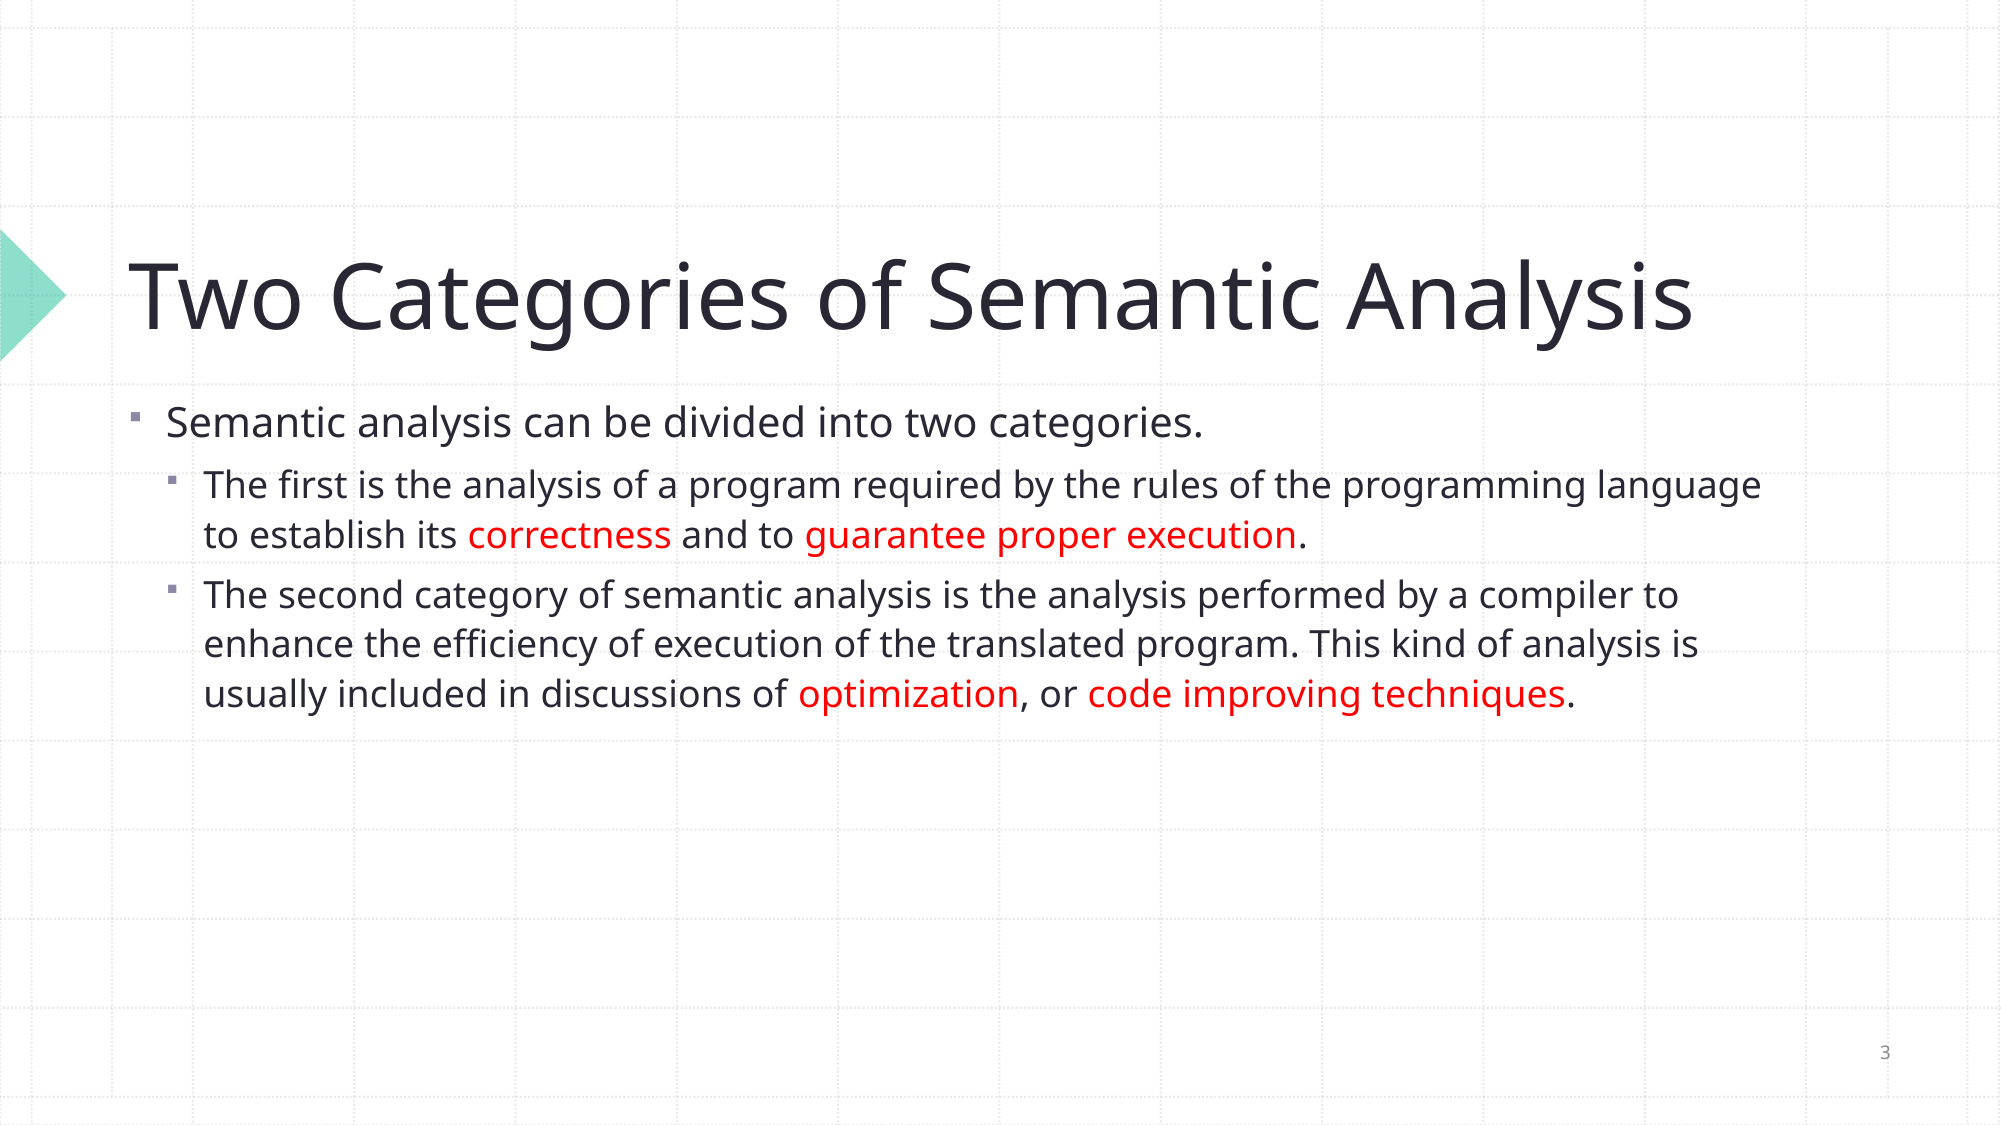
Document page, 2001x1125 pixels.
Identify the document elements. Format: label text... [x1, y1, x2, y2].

slide_number 3 [1805, 1019, 1966, 1089]
list Semantic analysis can be divided into two categories. The first is the analysis of a program required by the rules of the programming language to establish its correctness and to guarantee proper execution. The second category of semantic analysis is the analysis performed by a compiler to enhance the efficiency of execution of the translated program. This kind of analysis is usually included in discussions of optimization, or code improving techniques. [113, 383, 1808, 969]
title Two Categories of Semantic Analysis [113, 119, 1808, 356]
